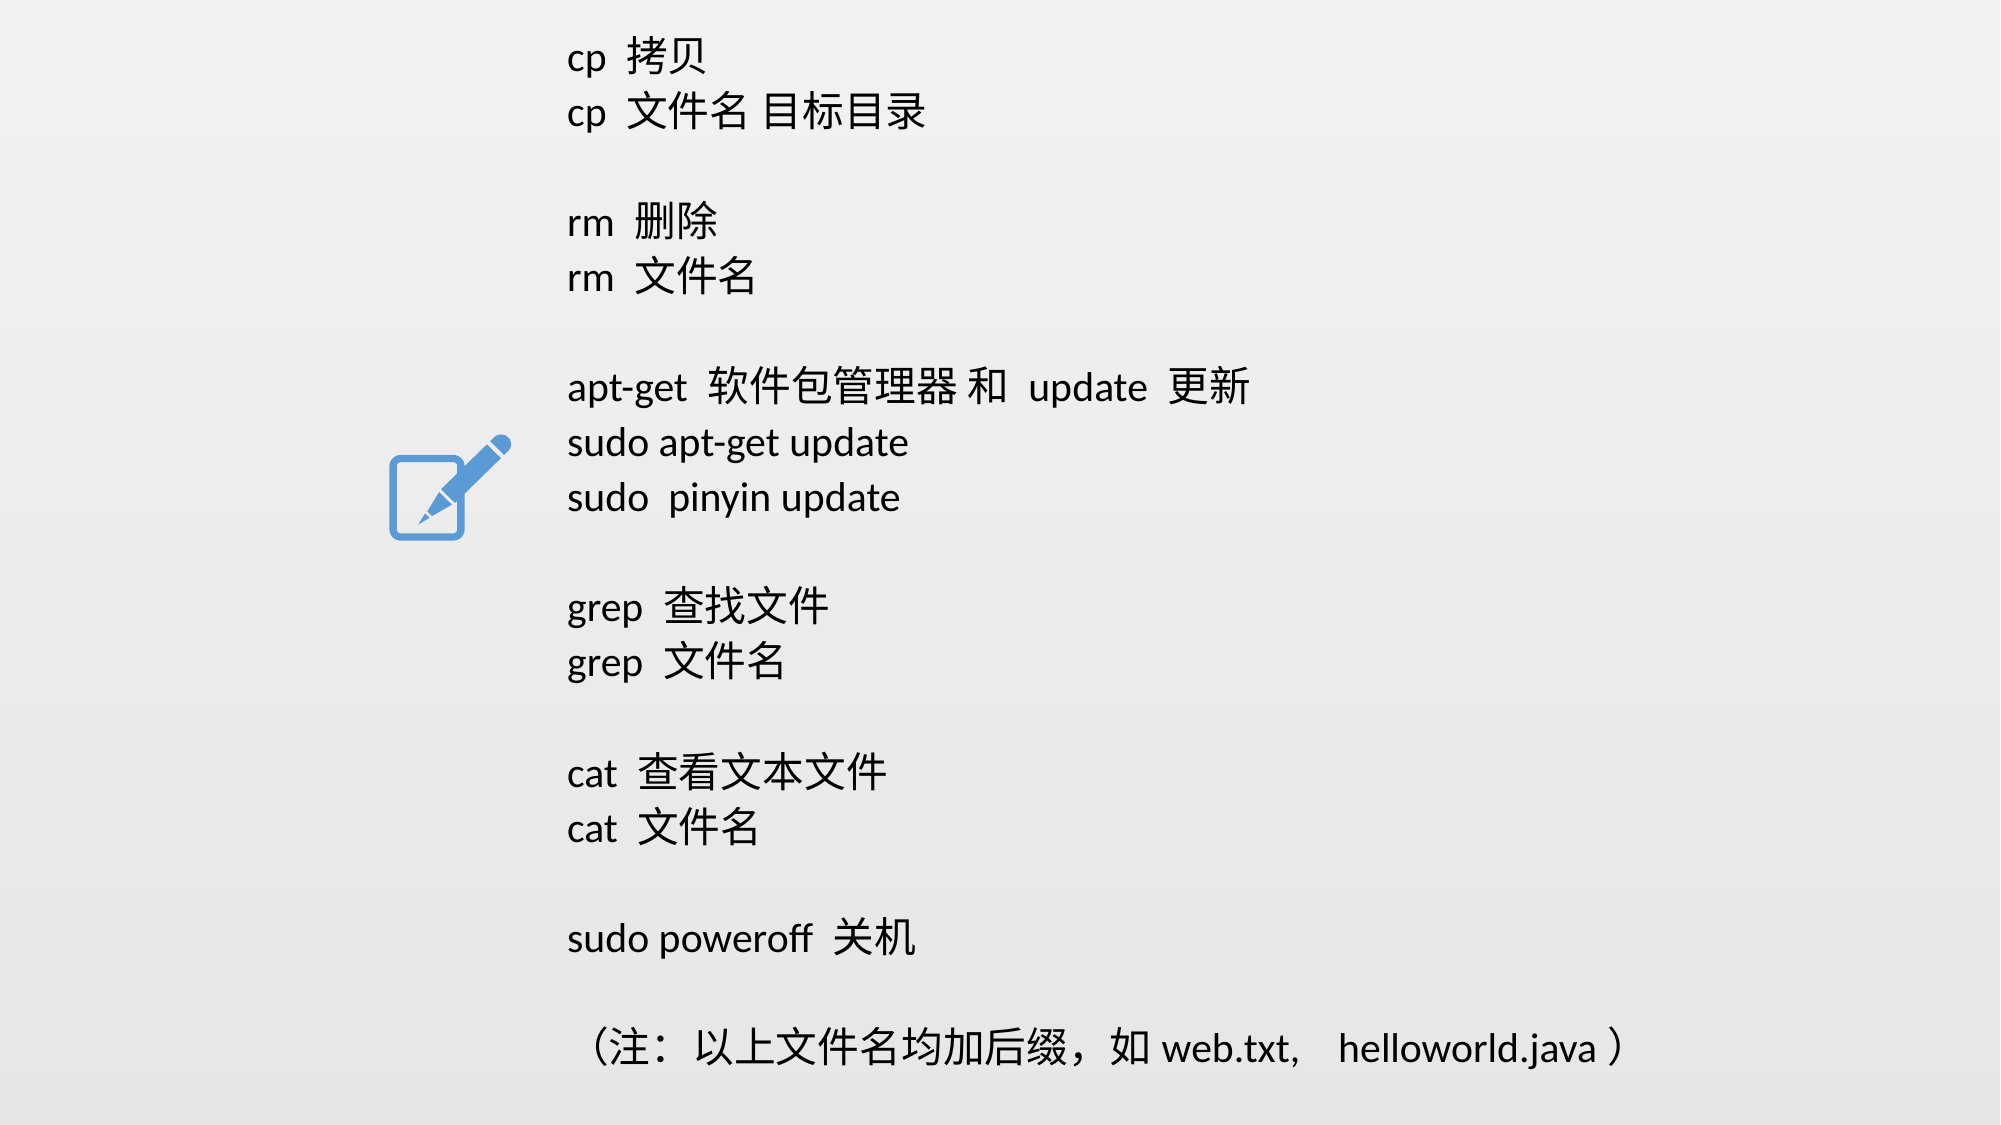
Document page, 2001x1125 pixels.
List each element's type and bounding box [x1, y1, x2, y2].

text_box [389, 17, 1974, 1108]
